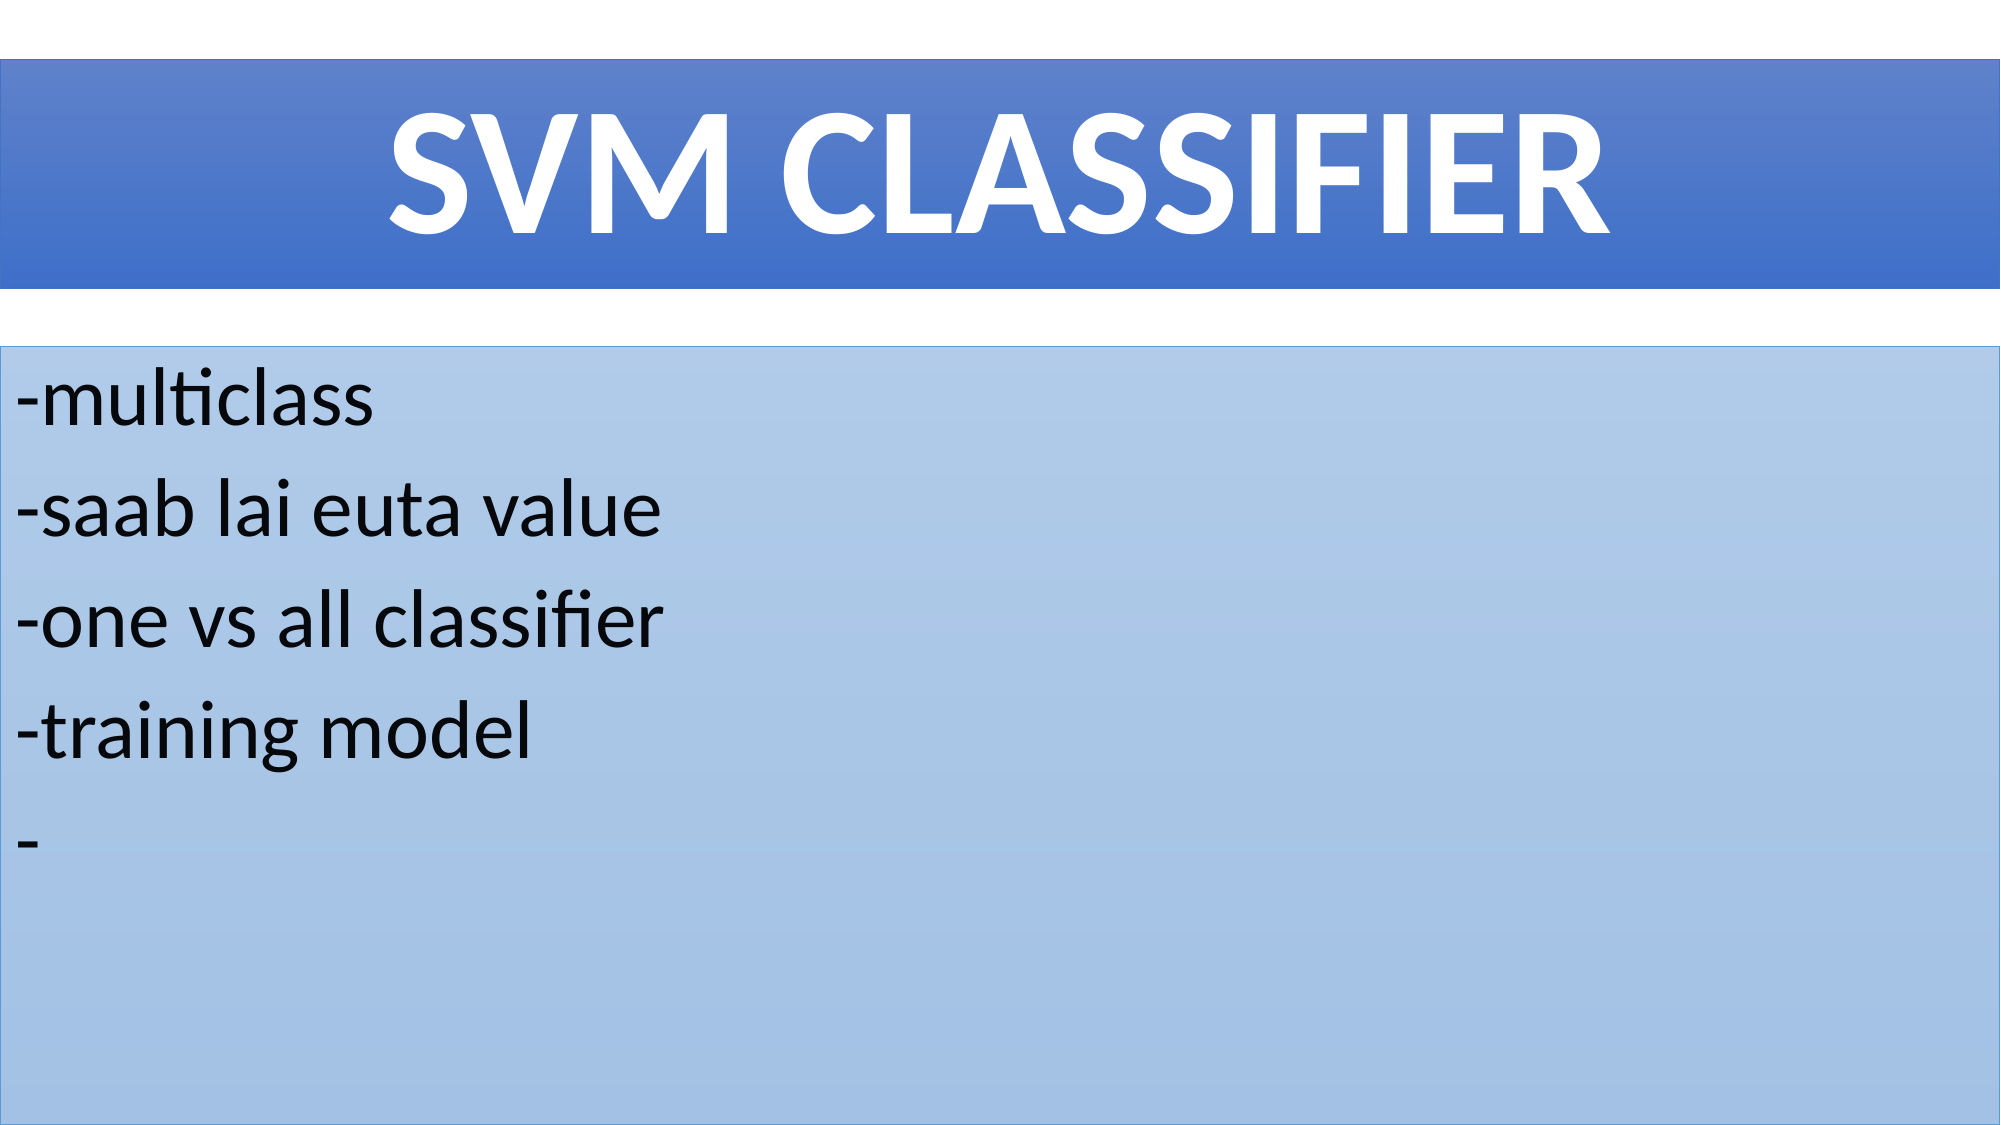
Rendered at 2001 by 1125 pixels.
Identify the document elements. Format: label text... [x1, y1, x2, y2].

title SVM CLASSIFIER [0, 59, 2000, 289]
list -multiclass -saab lai euta value -one vs all classifier -training model - [0, 346, 2000, 1125]
